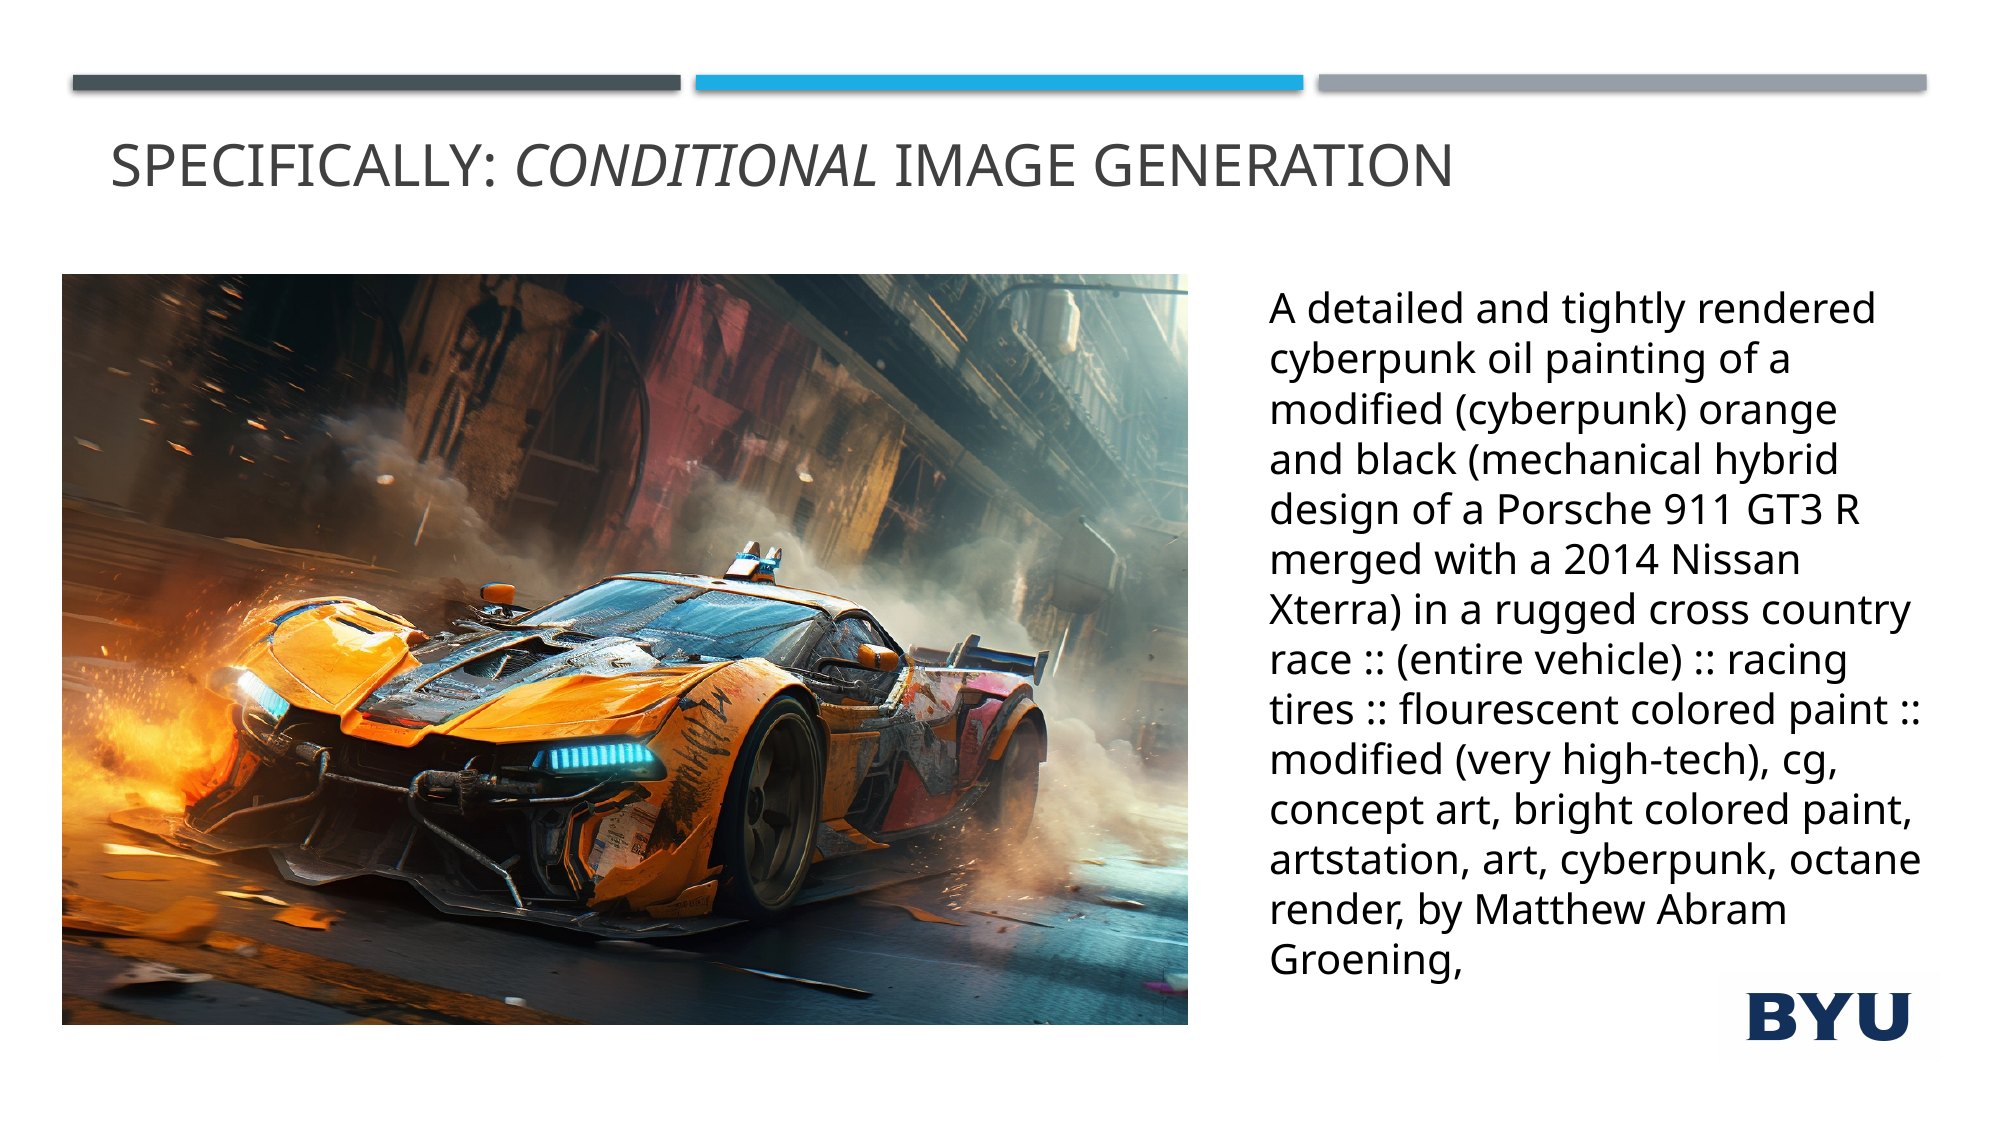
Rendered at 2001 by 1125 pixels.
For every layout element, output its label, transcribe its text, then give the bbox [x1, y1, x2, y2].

picture [61, 274, 1188, 1026]
title Specifically: conditional image generation [95, 115, 1905, 206]
picture [1718, 972, 1941, 1062]
text_box A detailed and tightly rendered cyberpunk oil painting of a modified (cyberpunk) orange and black (mechanical hybrid design of a Porsche 911 GT3 R merged with a 2014 Nissan Xterra) in a rugged cross country race :: (entire vehicle) :: racing tires :: flourescent colored paint :: modified (very high-tech), cg, concept art, bright colored paint, artstation, art, cyberpunk, octane render, by Matthew Abram Groening, [1254, 274, 1938, 990]
